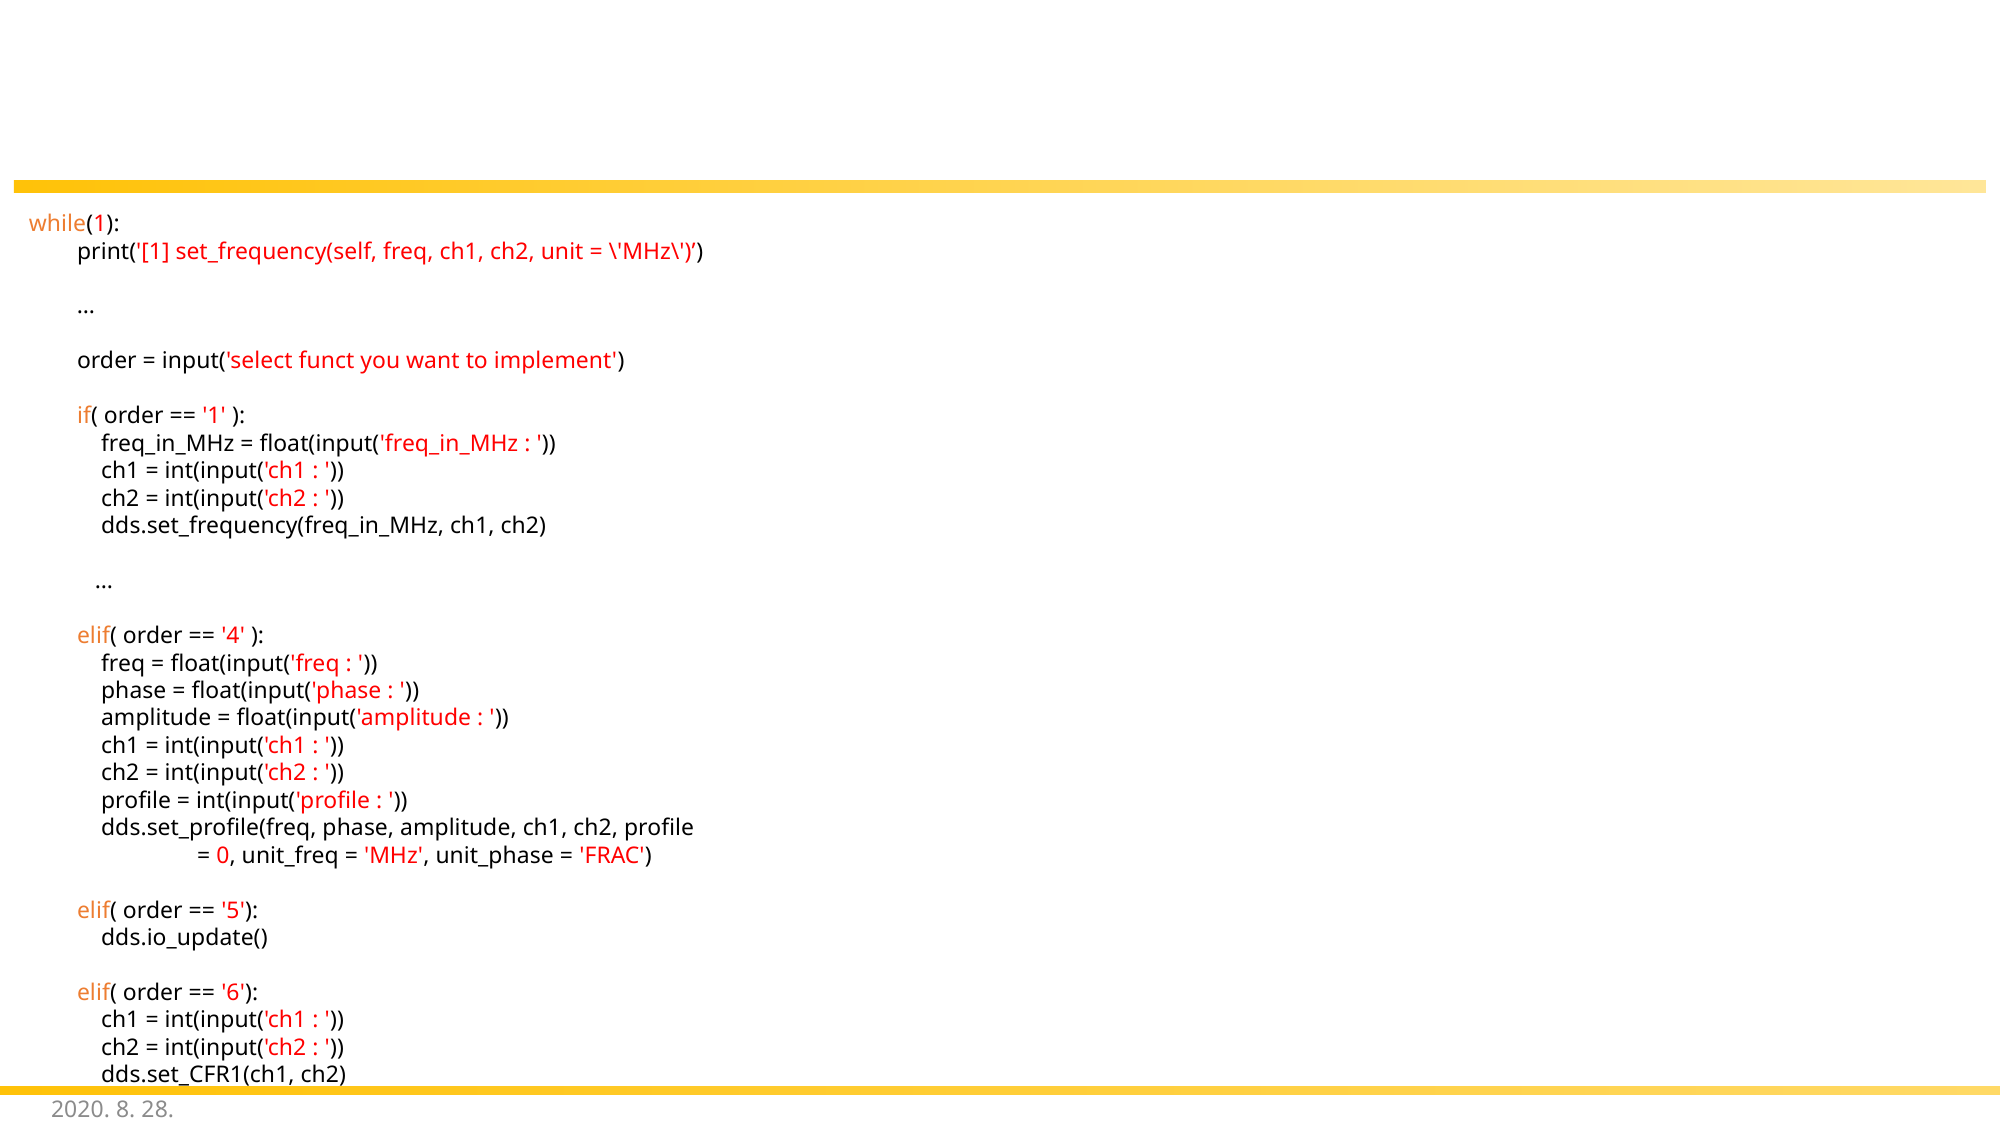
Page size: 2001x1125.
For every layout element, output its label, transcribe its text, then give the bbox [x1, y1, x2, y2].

list while(1): print('[1] set_frequency(self, freq, ch1, ch2, unit = \'MHz\')’) … order = input('select funct you want to implement') if( order == '1' ): freq_in_MHz = float(input('freq_in_MHz : ')) ch1 = int(input('ch1 : ')) ch2 = int(input('ch2 : ')) dds.set_frequency(freq_in_MHz, ch1, ch2) … elif( order == '4' ): freq = float(input('freq : ')) phase = float(input('phase : ')) amplitude = float(input('amplitude : ')) ch1 = int(input('ch1 : ')) ch2 = int(input('ch2 : ')) profile = int(input('profile : ')) dds.set_profile(freq, phase, amplitude, ch1, ch2, profile = 0, unit_freq = 'MHz', unit_phase = 'FRAC') elif( order == '5'): dds.io_update() elif( order == '6'): ch1 = int(input('ch1 : ')) ch2 = int(input('ch2 : ')) dds.set_CFR1(ch1, ch2) [13, 201, 1986, 1100]
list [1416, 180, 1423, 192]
slide_number 2020. 8. 28. [36, 1078, 486, 1125]
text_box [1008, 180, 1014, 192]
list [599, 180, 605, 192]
